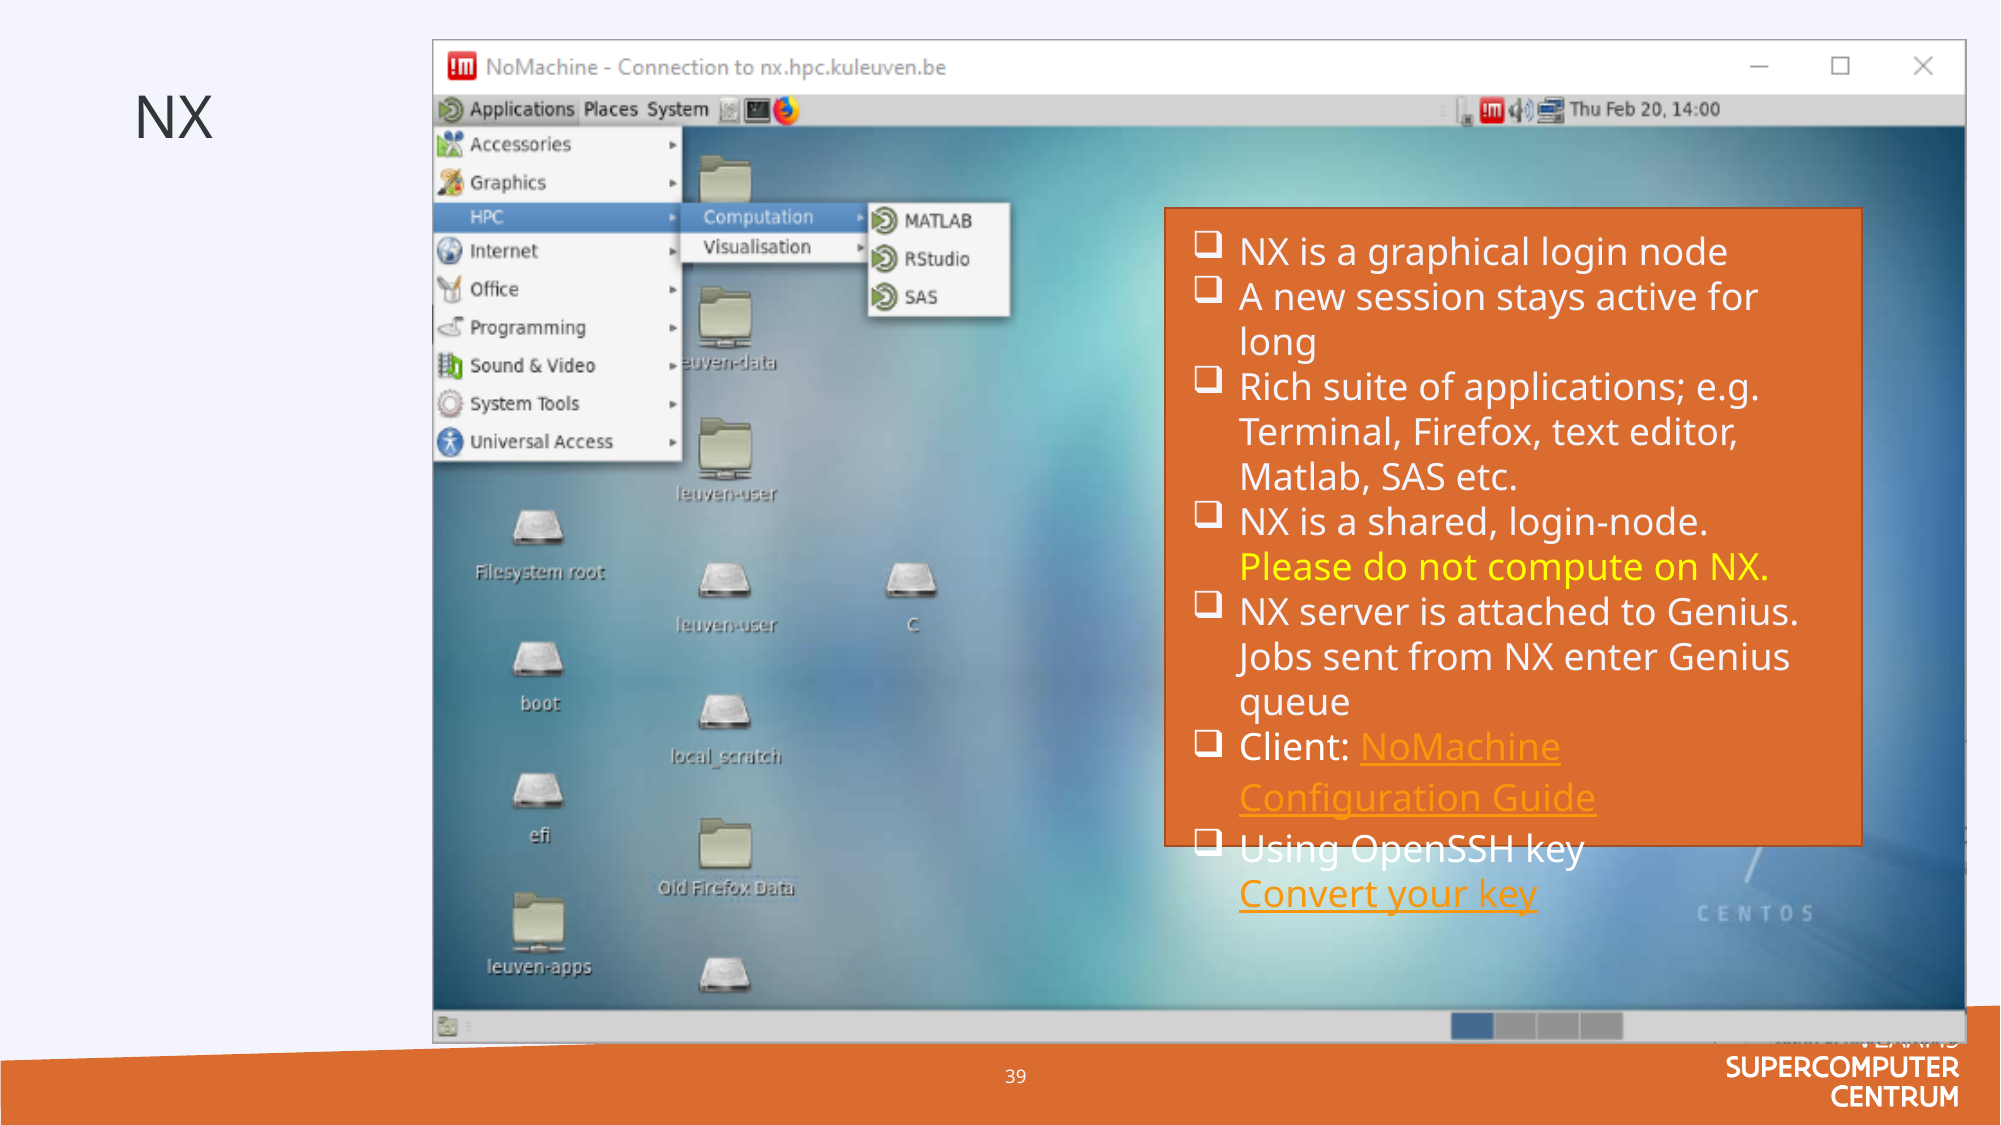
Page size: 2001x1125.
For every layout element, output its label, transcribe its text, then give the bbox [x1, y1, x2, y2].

text_box NX [118, 54, 233, 185]
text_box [1165, 208, 1863, 846]
picture [432, 39, 1967, 1117]
text_box 39 [958, 1047, 1042, 1108]
